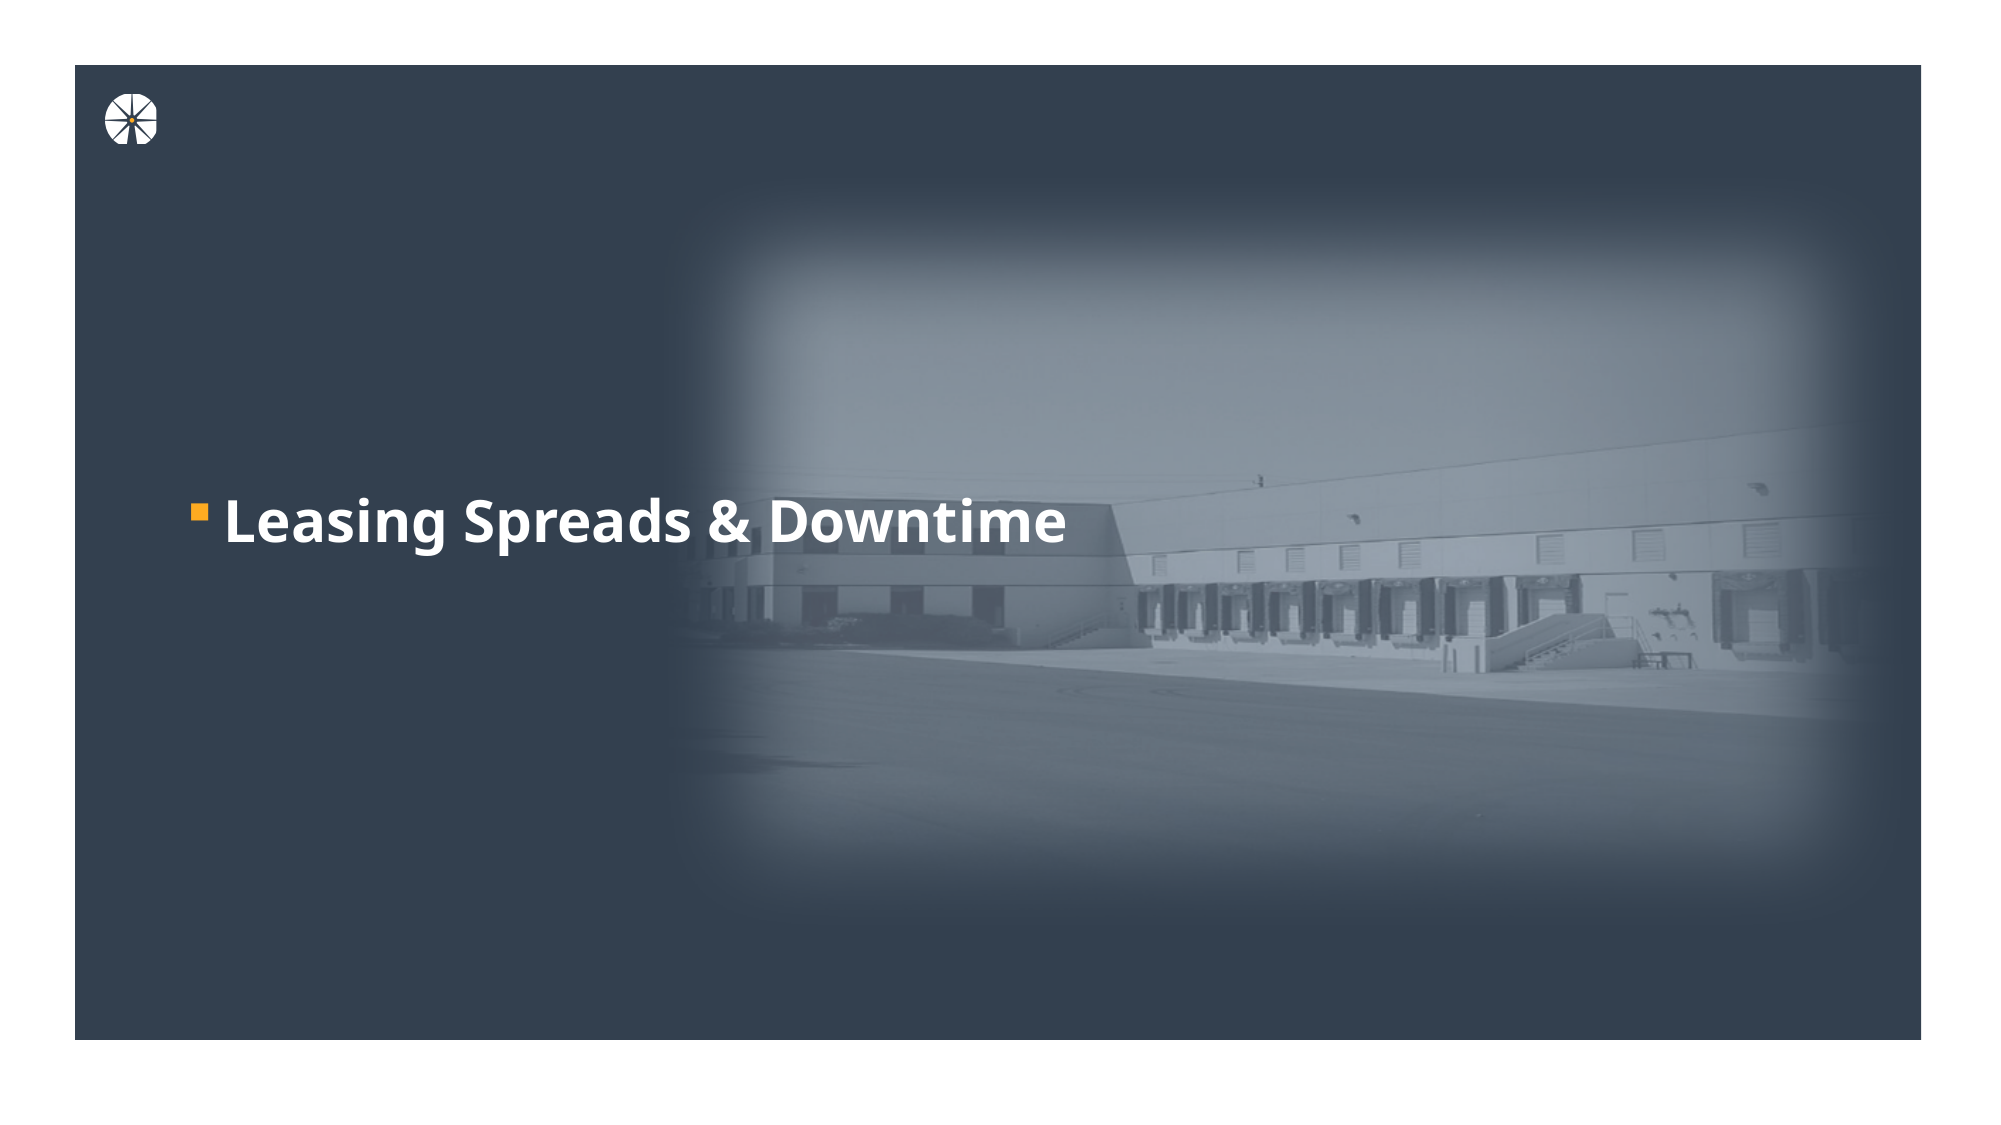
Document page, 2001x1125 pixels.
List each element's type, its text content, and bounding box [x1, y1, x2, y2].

list Leasing Spreads & Downtime [186, 424, 1861, 615]
